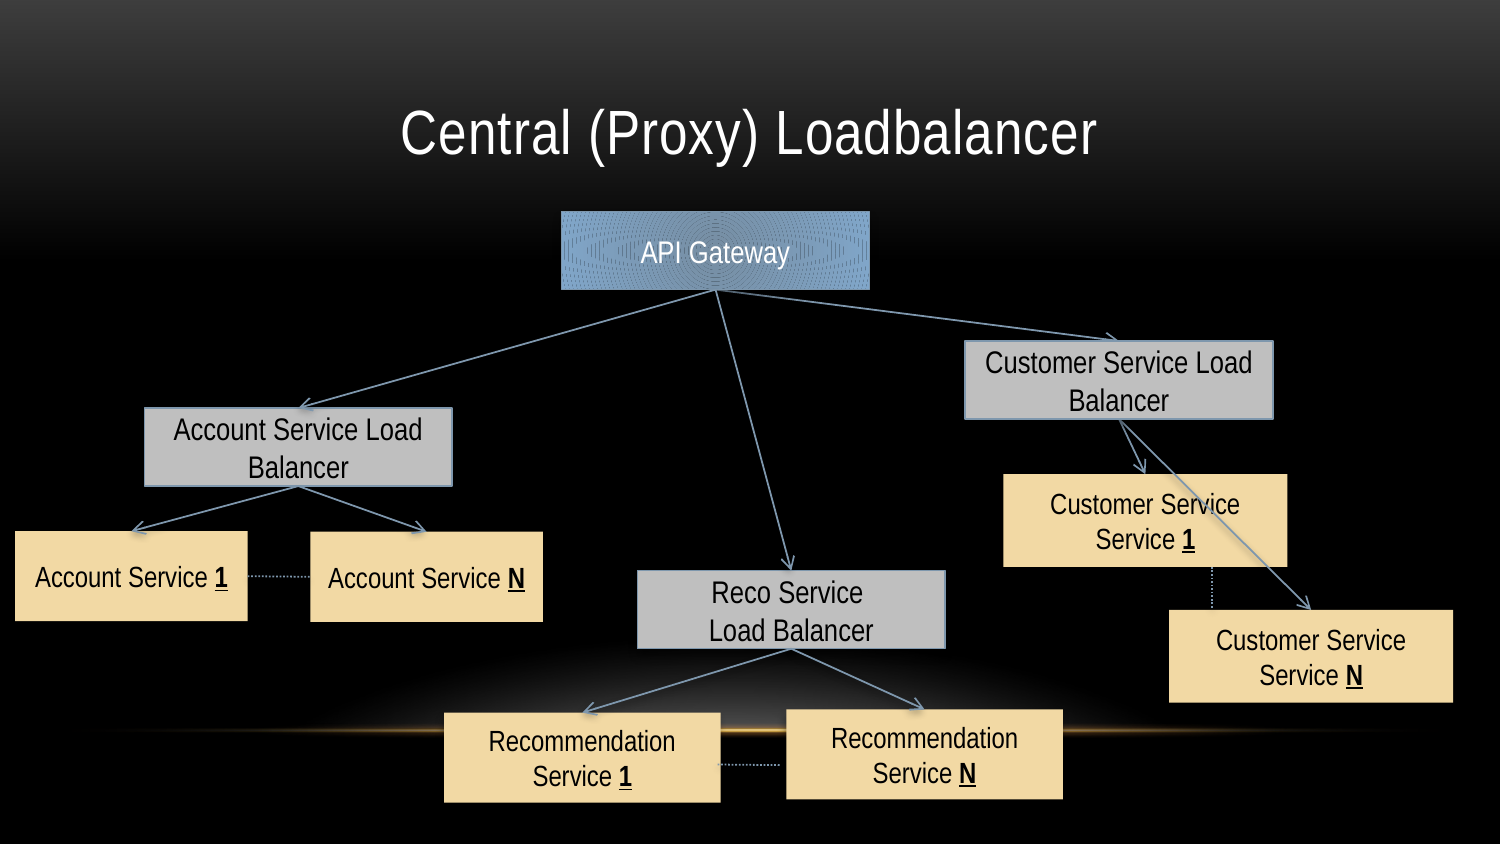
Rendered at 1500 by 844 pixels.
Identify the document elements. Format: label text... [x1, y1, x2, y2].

text_box Account Service Load Balancer [144, 407, 453, 487]
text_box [298, 289, 715, 409]
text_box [131, 485, 298, 532]
text_box API Gateway [561, 211, 870, 289]
text_box Recommendation Service N [786, 709, 1064, 800]
text_box Customer Service Load Balancer [964, 340, 1274, 420]
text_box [298, 485, 427, 532]
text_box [715, 289, 792, 571]
text_box Recommendation Service 1 [443, 712, 721, 803]
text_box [582, 648, 791, 713]
text_box Reco Service Load Balancer [637, 570, 946, 649]
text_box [792, 289, 1120, 342]
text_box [1118, 418, 1312, 611]
text_box Account Service 1 [14, 530, 248, 622]
title Central (Proxy) Loadbalancer [99, 33, 1400, 175]
text_box Customer Service Service 1 [1003, 473, 1113, 568]
text_box Customer Service Service N [1168, 609, 1454, 703]
text_box Account Service N [310, 531, 544, 623]
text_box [791, 648, 925, 710]
picture [0, 0, 1500, 844]
